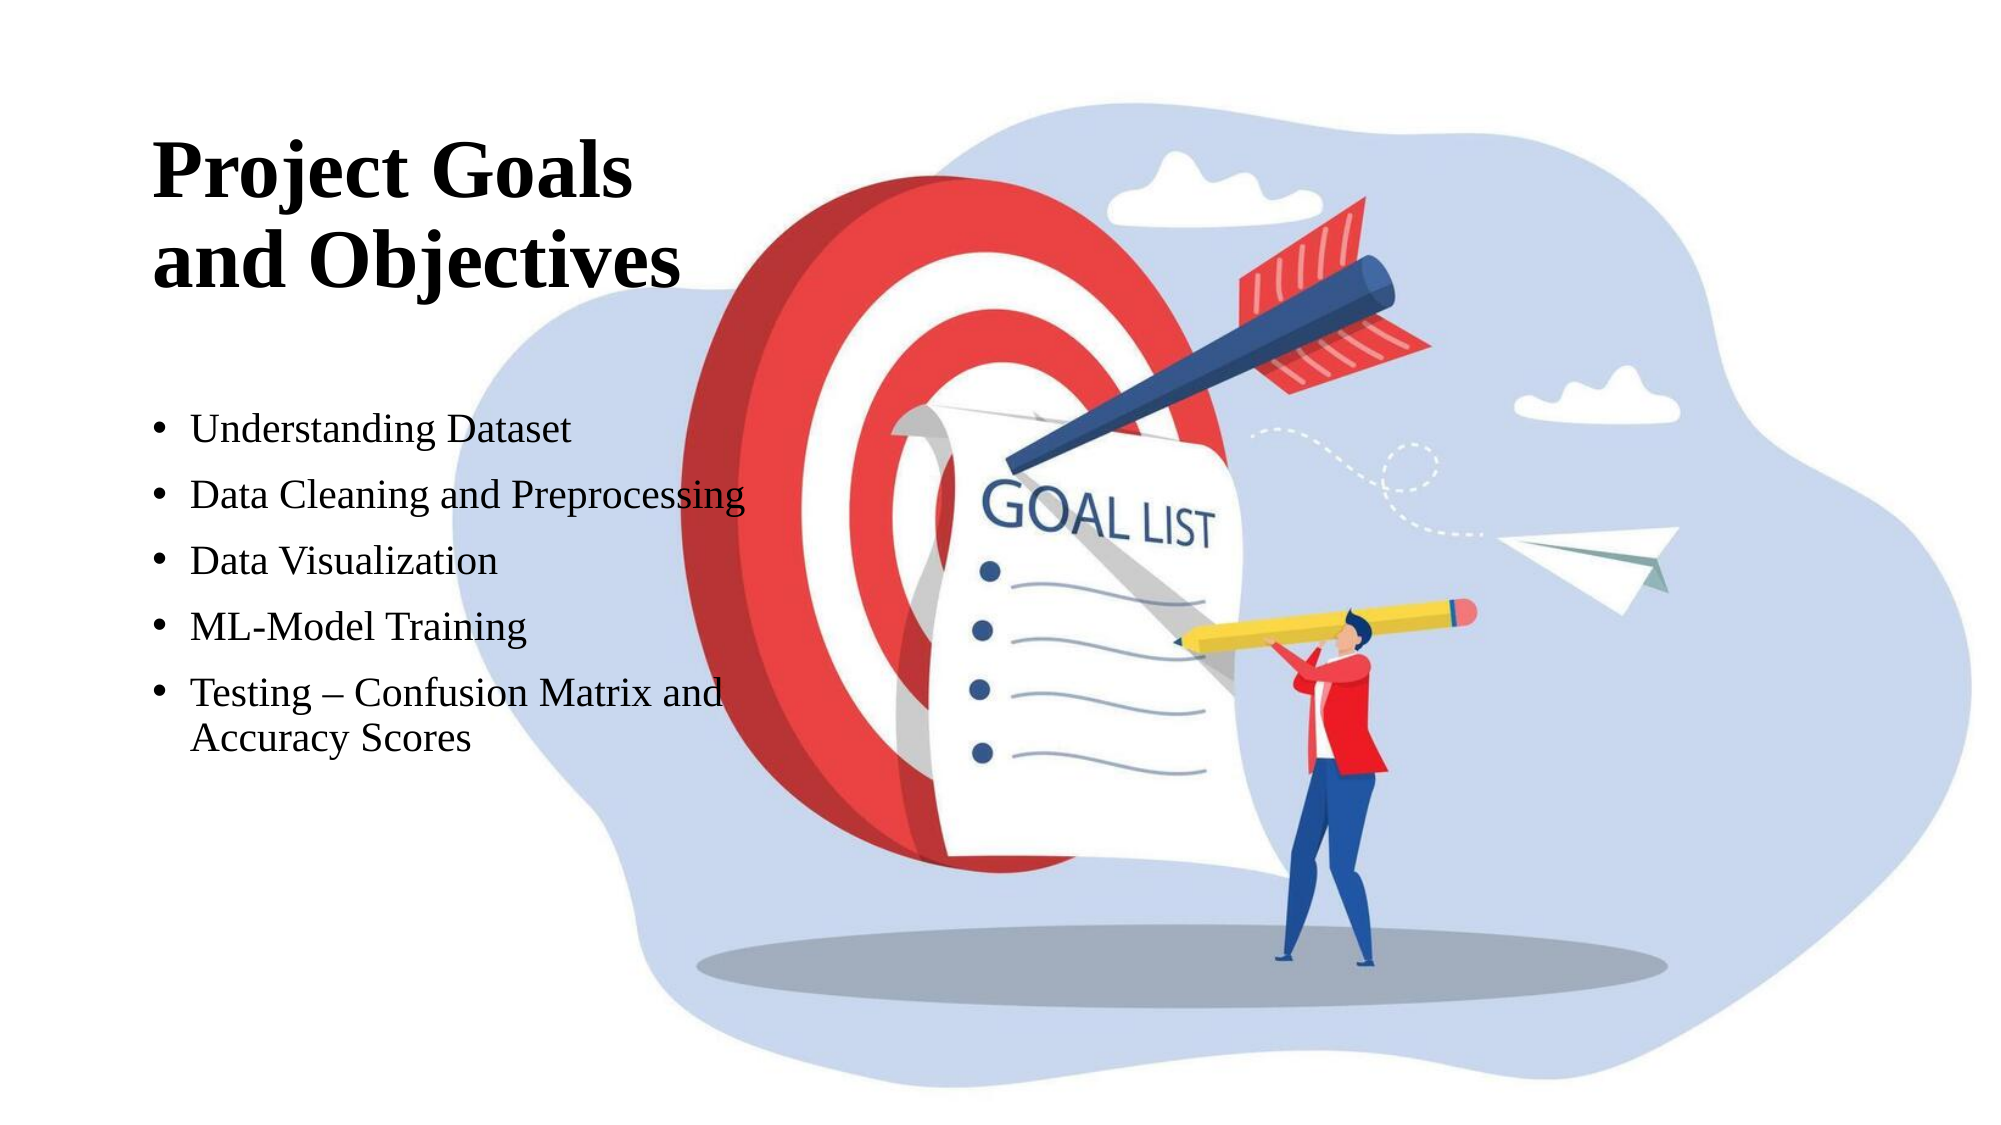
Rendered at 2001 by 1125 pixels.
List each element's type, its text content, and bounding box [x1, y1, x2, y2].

title Project Goals and Objectives [137, 59, 408, 372]
list Understanding Dataset Data Cleaning and Preprocessing Data Visualization ML-Model Training Testing – Confusion Matrix and Accuracy Scores [137, 399, 408, 1014]
picture [413, 0, 2000, 1125]
